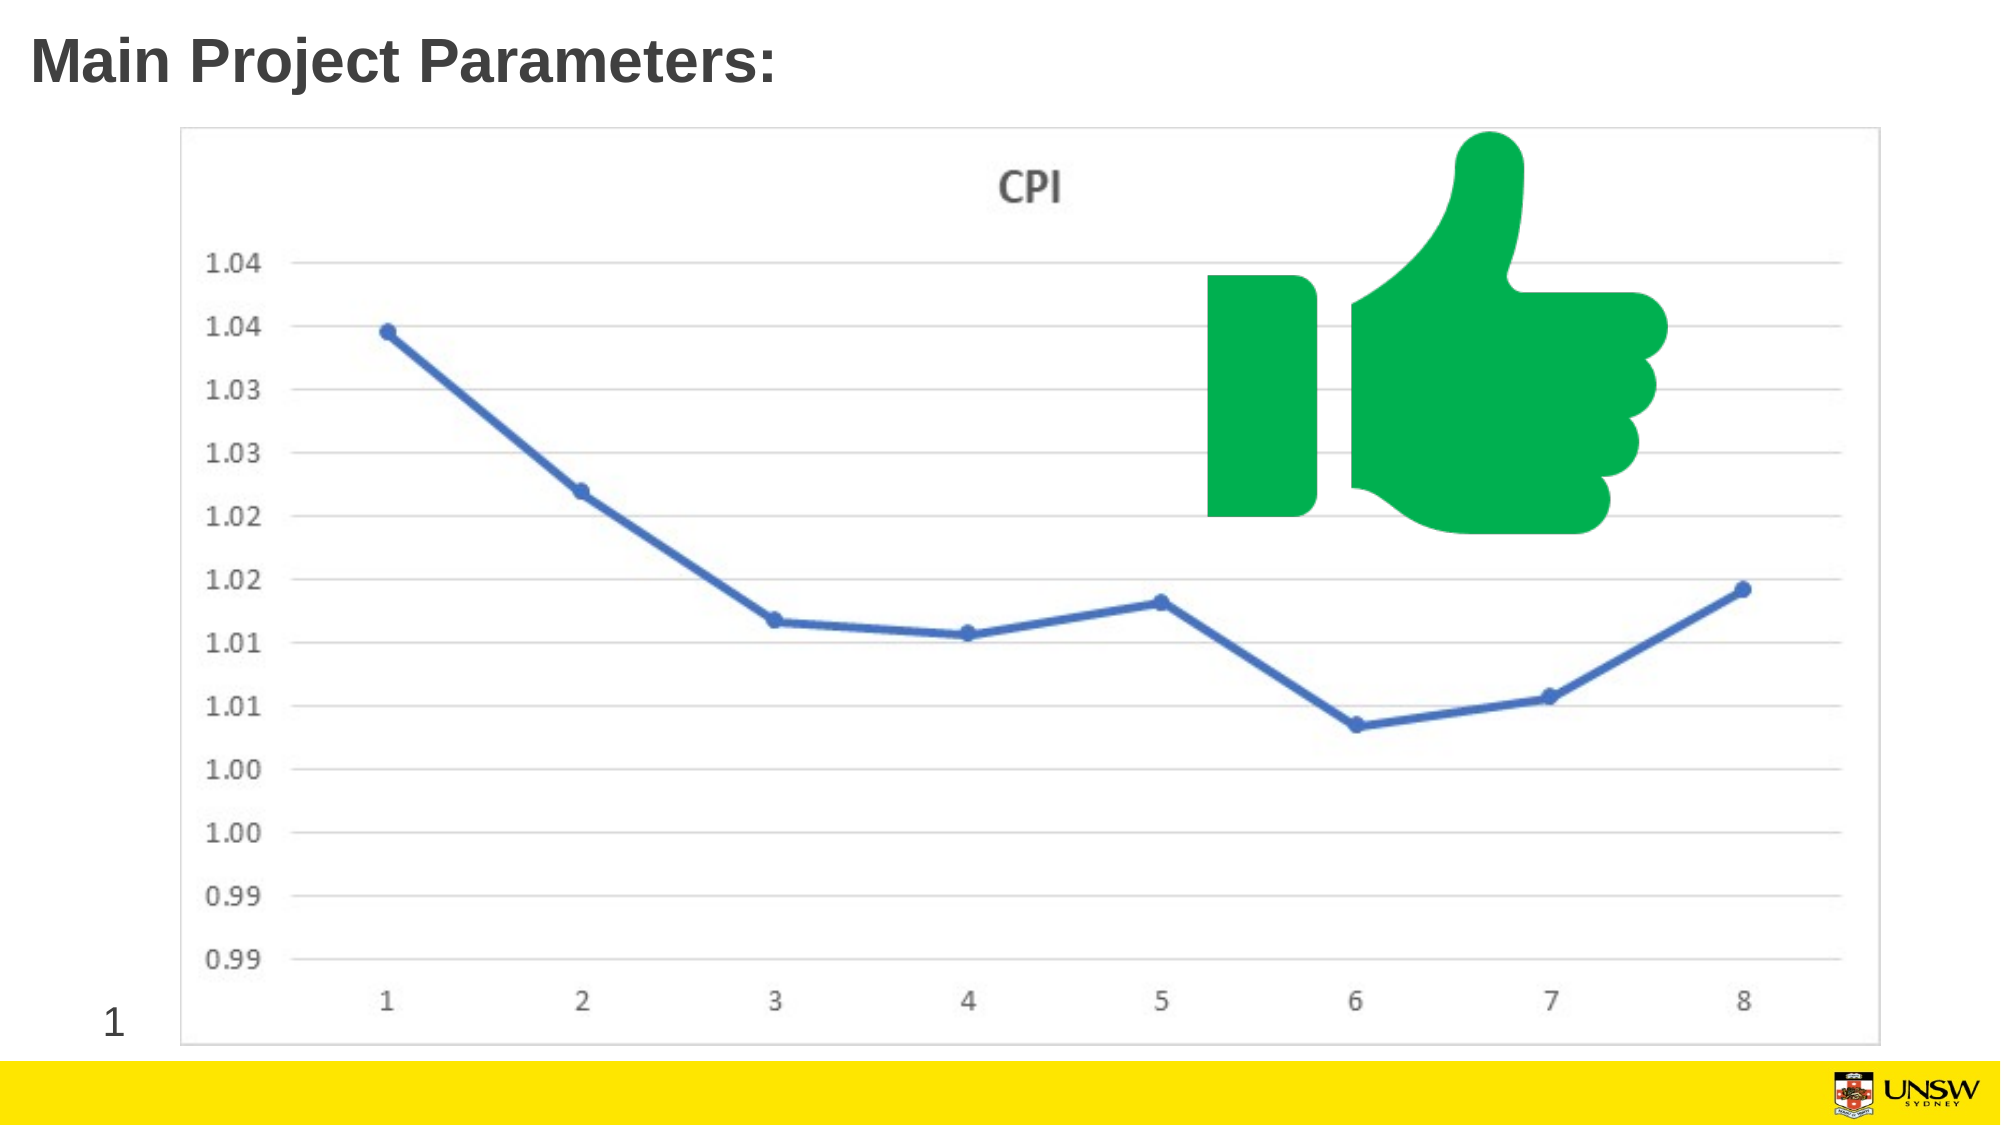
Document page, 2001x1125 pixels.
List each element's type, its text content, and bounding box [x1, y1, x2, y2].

picture [180, 57, 1881, 1047]
title Main Project Parameters: [30, 20, 1951, 96]
picture [0, 1061, 2001, 1125]
list 1 [102, 994, 175, 1042]
